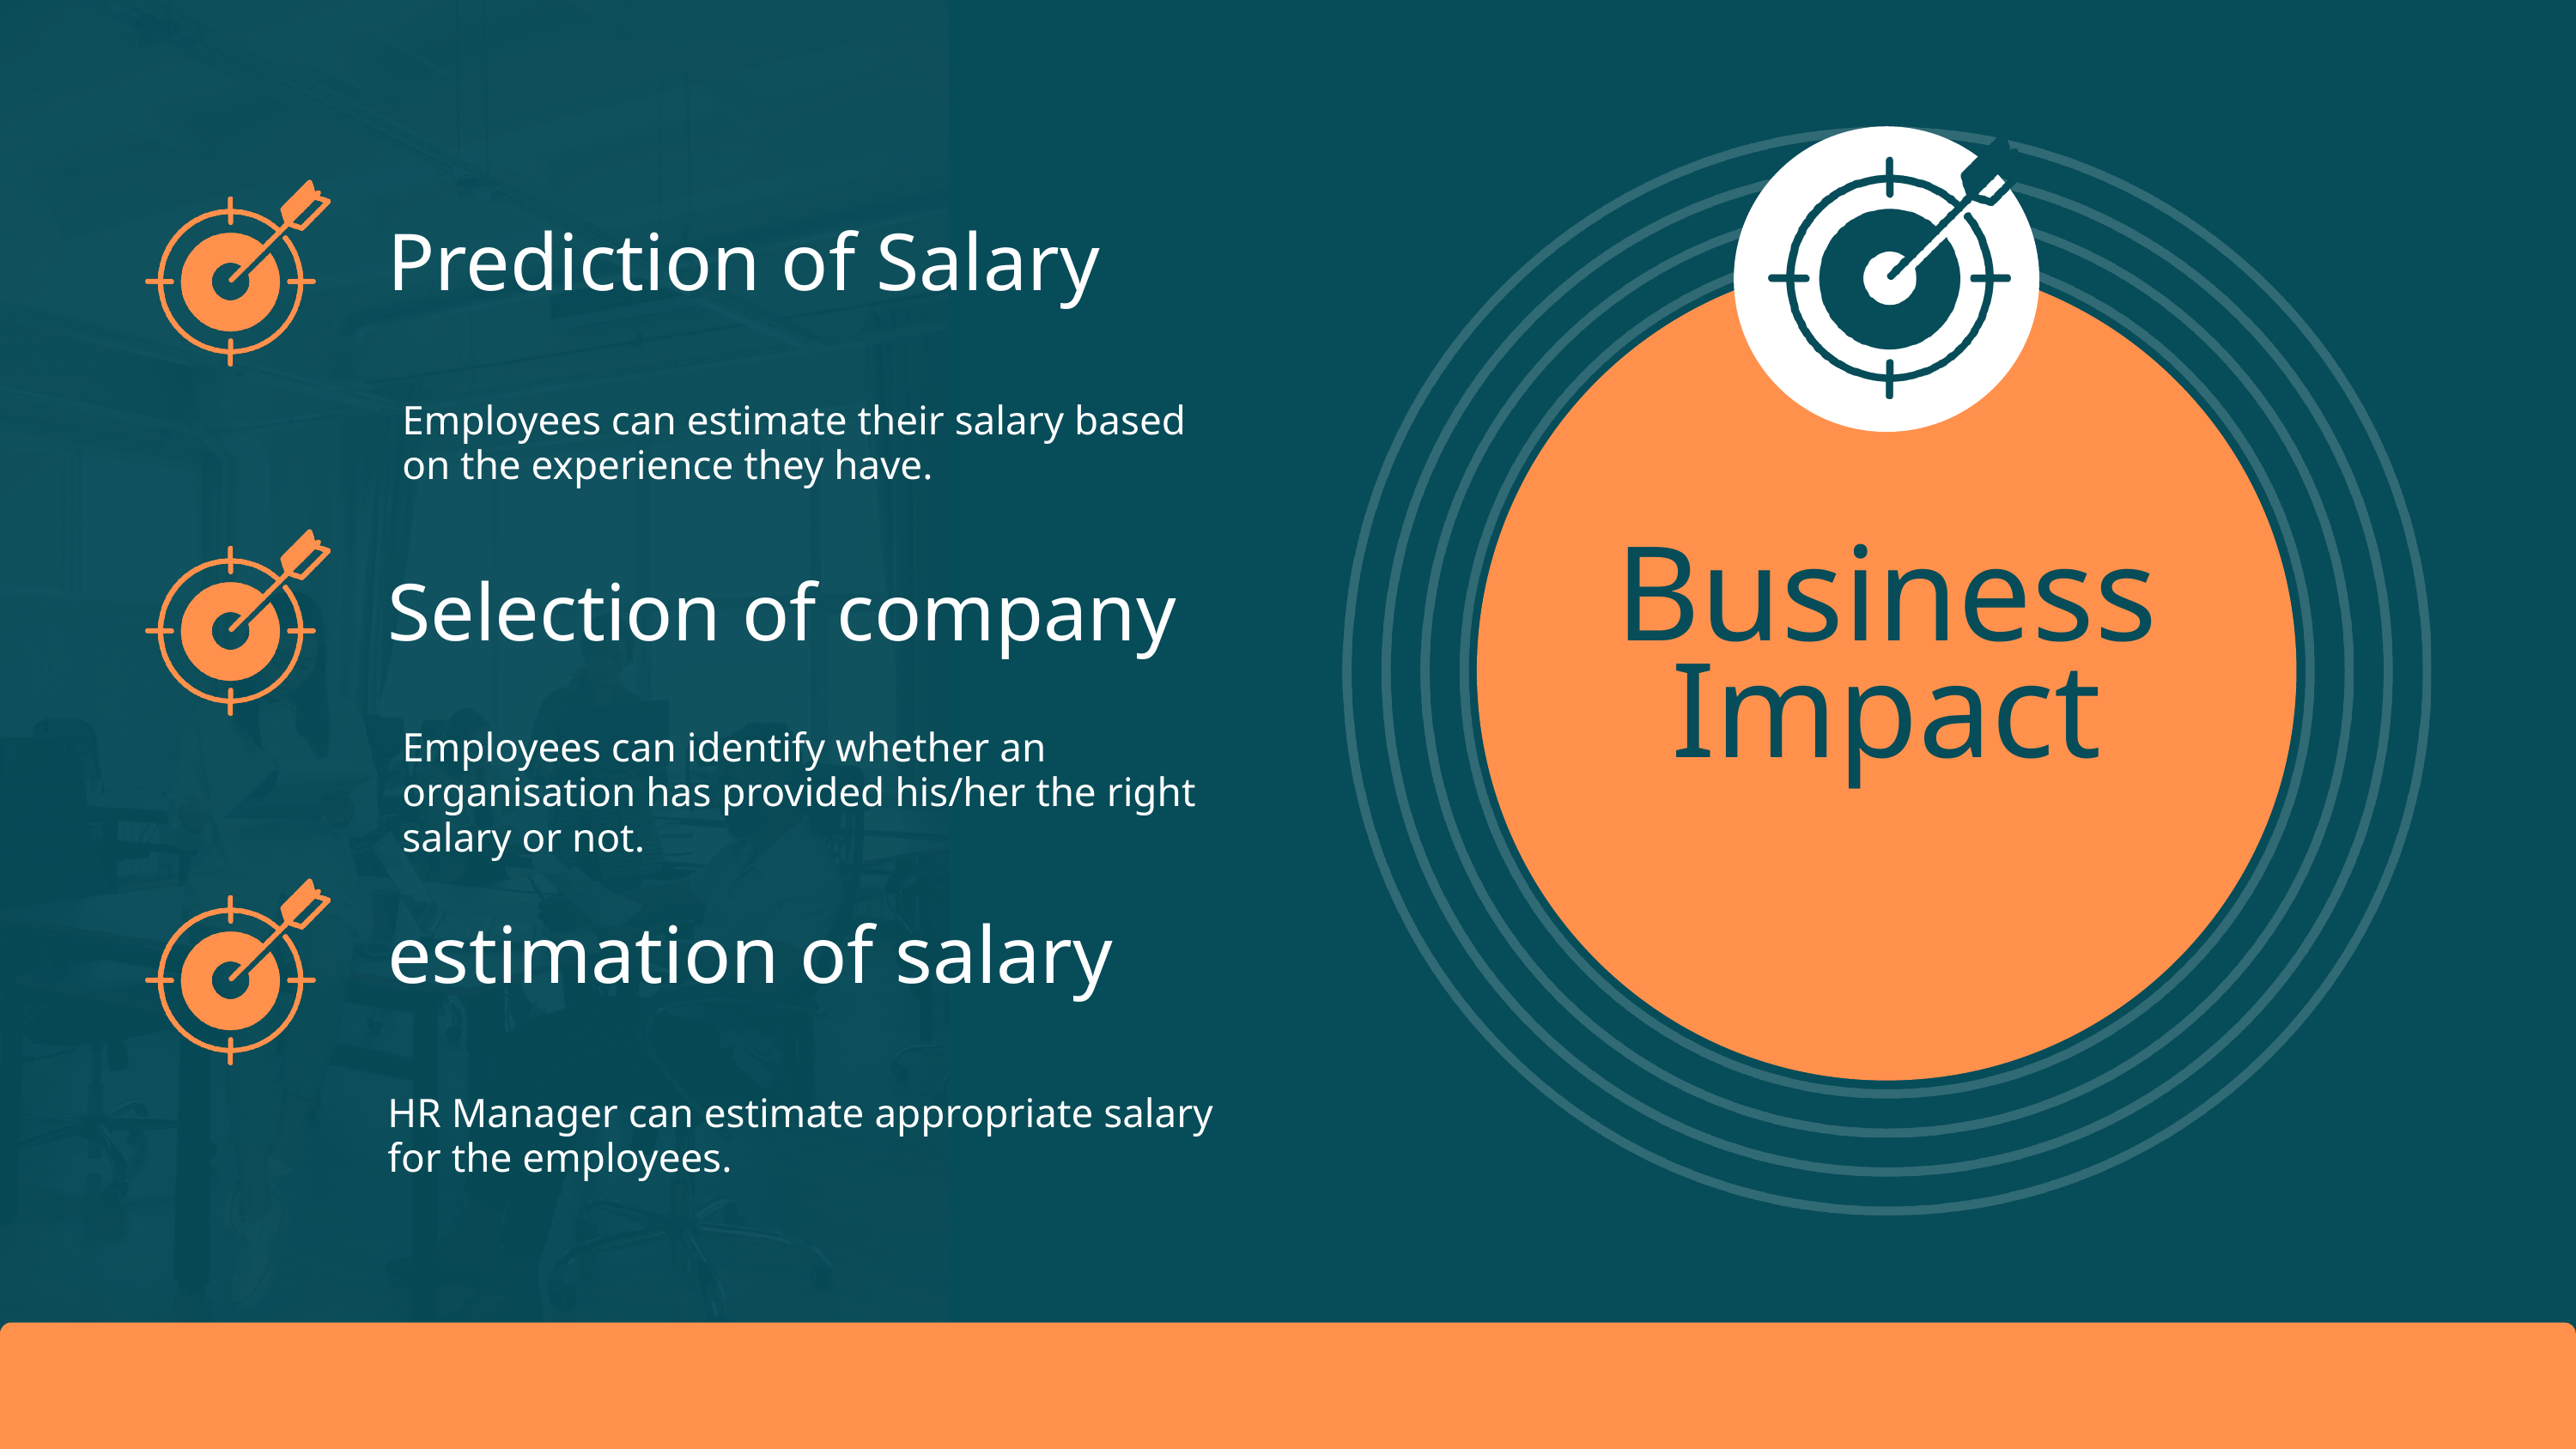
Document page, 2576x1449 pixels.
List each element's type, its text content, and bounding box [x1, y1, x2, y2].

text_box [1476, 260, 2297, 1081]
text_box [1342, 126, 2432, 1216]
text_box HR Manager can estimate appropriate salary for the employees. [953, 1090, 1244, 1180]
text_box Employees can identify whether an organisation has provided his/her the right salary or not. [953, 724, 1259, 860]
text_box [0, 0, 950, 1322]
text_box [1733, 125, 2040, 433]
text_box Employees can estimate their salary based on the experience they have. [953, 397, 1230, 488]
text_box Selection of company [953, 586, 1334, 657]
text_box estimation of salary [953, 928, 1230, 999]
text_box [0, 1322, 2576, 1449]
text_box Prediction of Salary [953, 235, 1185, 306]
